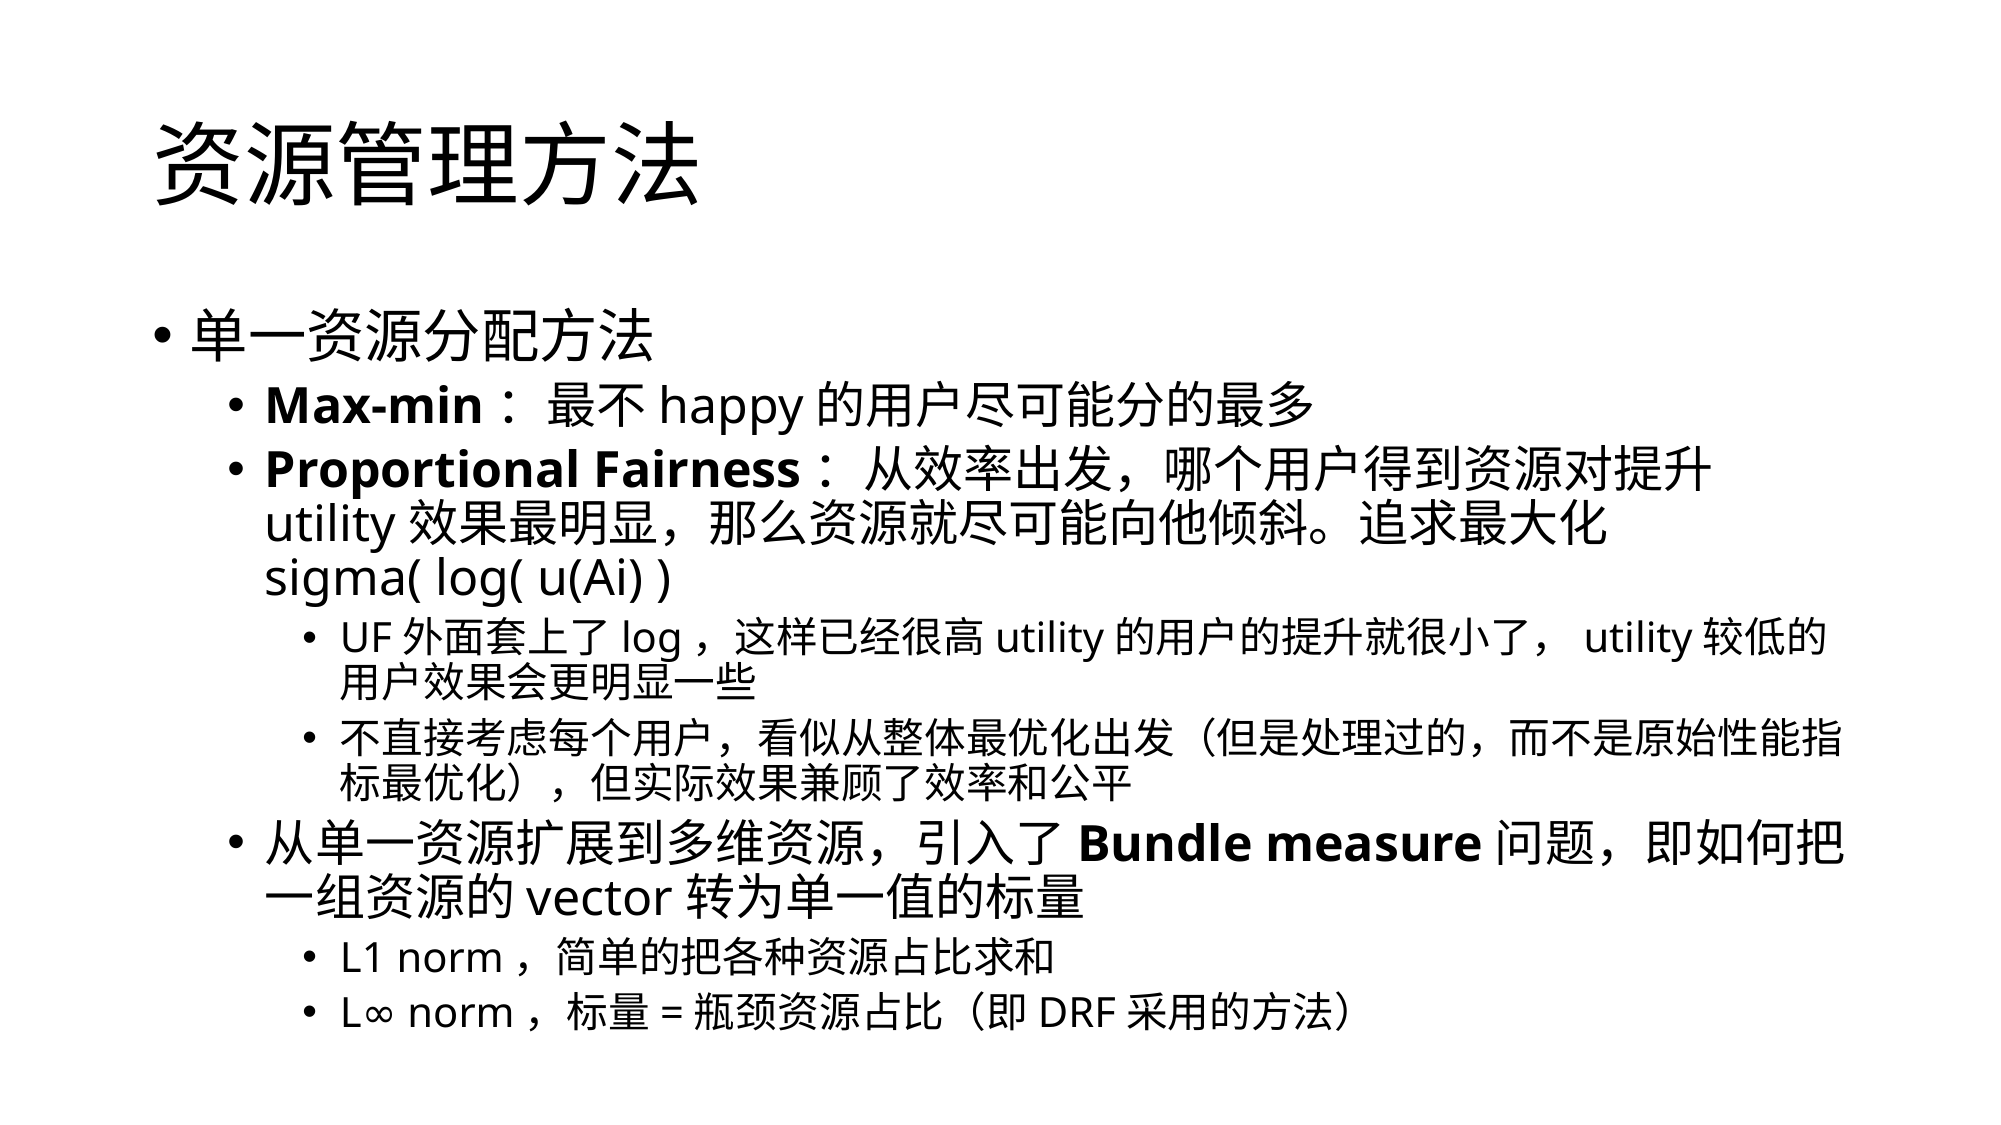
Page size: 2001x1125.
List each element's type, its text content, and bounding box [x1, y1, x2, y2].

title 资源管理方法 [137, 59, 1863, 278]
list 单一资源分配方法 Max-min：最不happy的用户尽可能分的最多 Proportional Fairness：从效率出发，哪个用户得到资源对提升utility效果最明显，那么资源就尽可能向他倾斜。追求最大化 sigma( log( u(Ai) ) UF外面套上了log，这样已经很高utility的用户的提升就很小了，utility较低的用户效果会更明显一些 不直接考虑每个用户，看似从整体最优化出发（但是处理过的，而不是原始性能指标最优化），但实际效果兼顾了效率和公平 从单一资源扩展到多维资源，引入了Bundle measure问题，即如何把一组资源的vector转为单一值的标量 L1 norm，简单的把各种资源占比求和 L∞ norm，标量=瓶颈资源占比（即DRF采用的方法） [137, 299, 1863, 1014]
